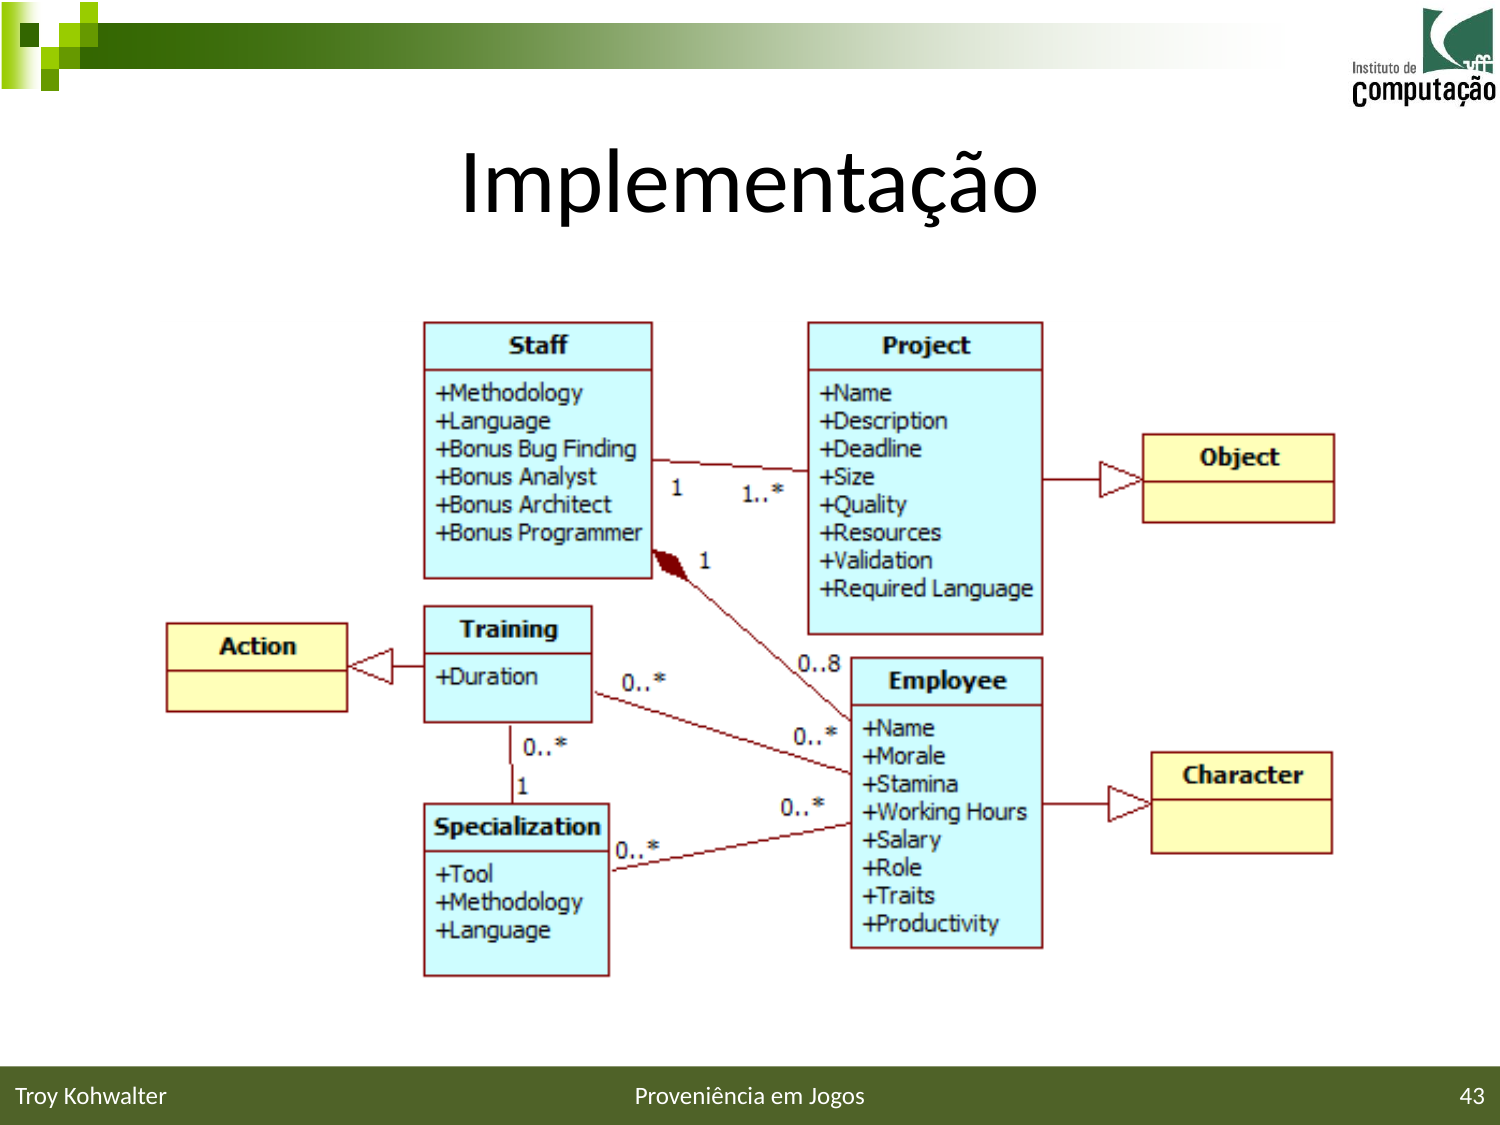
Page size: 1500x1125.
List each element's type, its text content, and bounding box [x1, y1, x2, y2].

picture [159, 320, 1340, 986]
slide_number Troy Kohwalter [0, 1065, 350, 1125]
footer Proveniência em Jogos [512, 1065, 988, 1125]
title Implementação [75, 82, 1425, 270]
slide_number 43 [1149, 1065, 1500, 1125]
